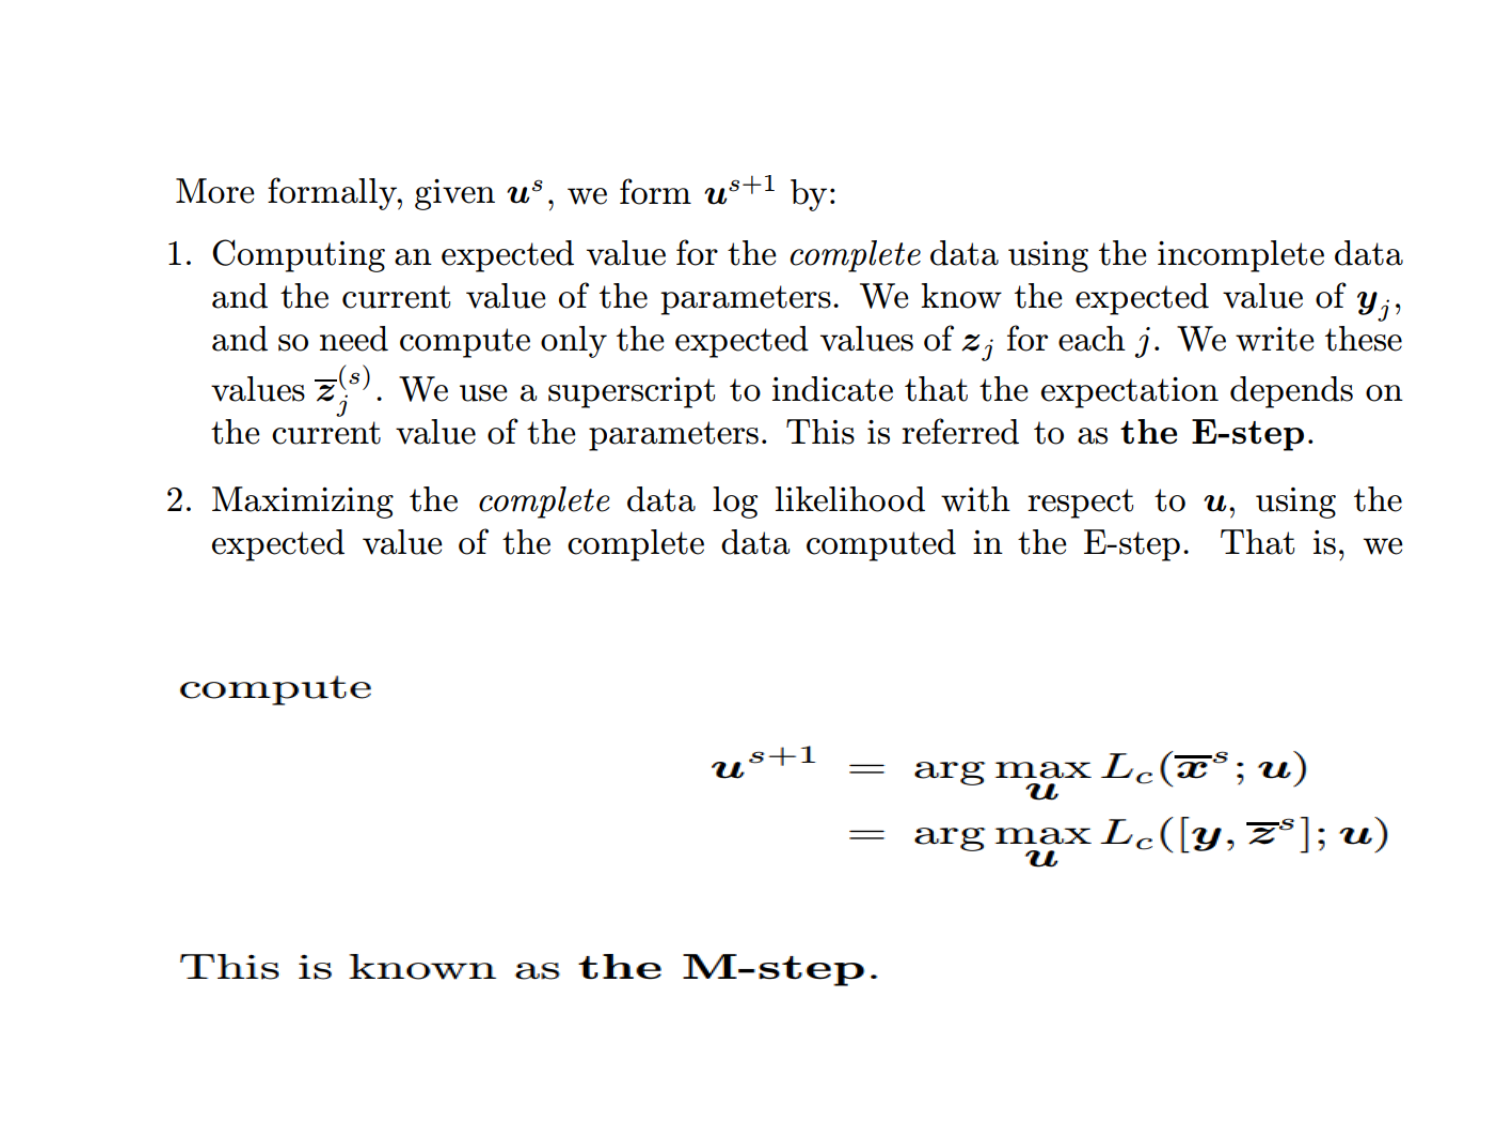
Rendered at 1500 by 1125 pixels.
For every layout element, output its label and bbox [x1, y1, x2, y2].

list [81, 175, 1433, 661]
picture [81, 644, 1414, 1008]
